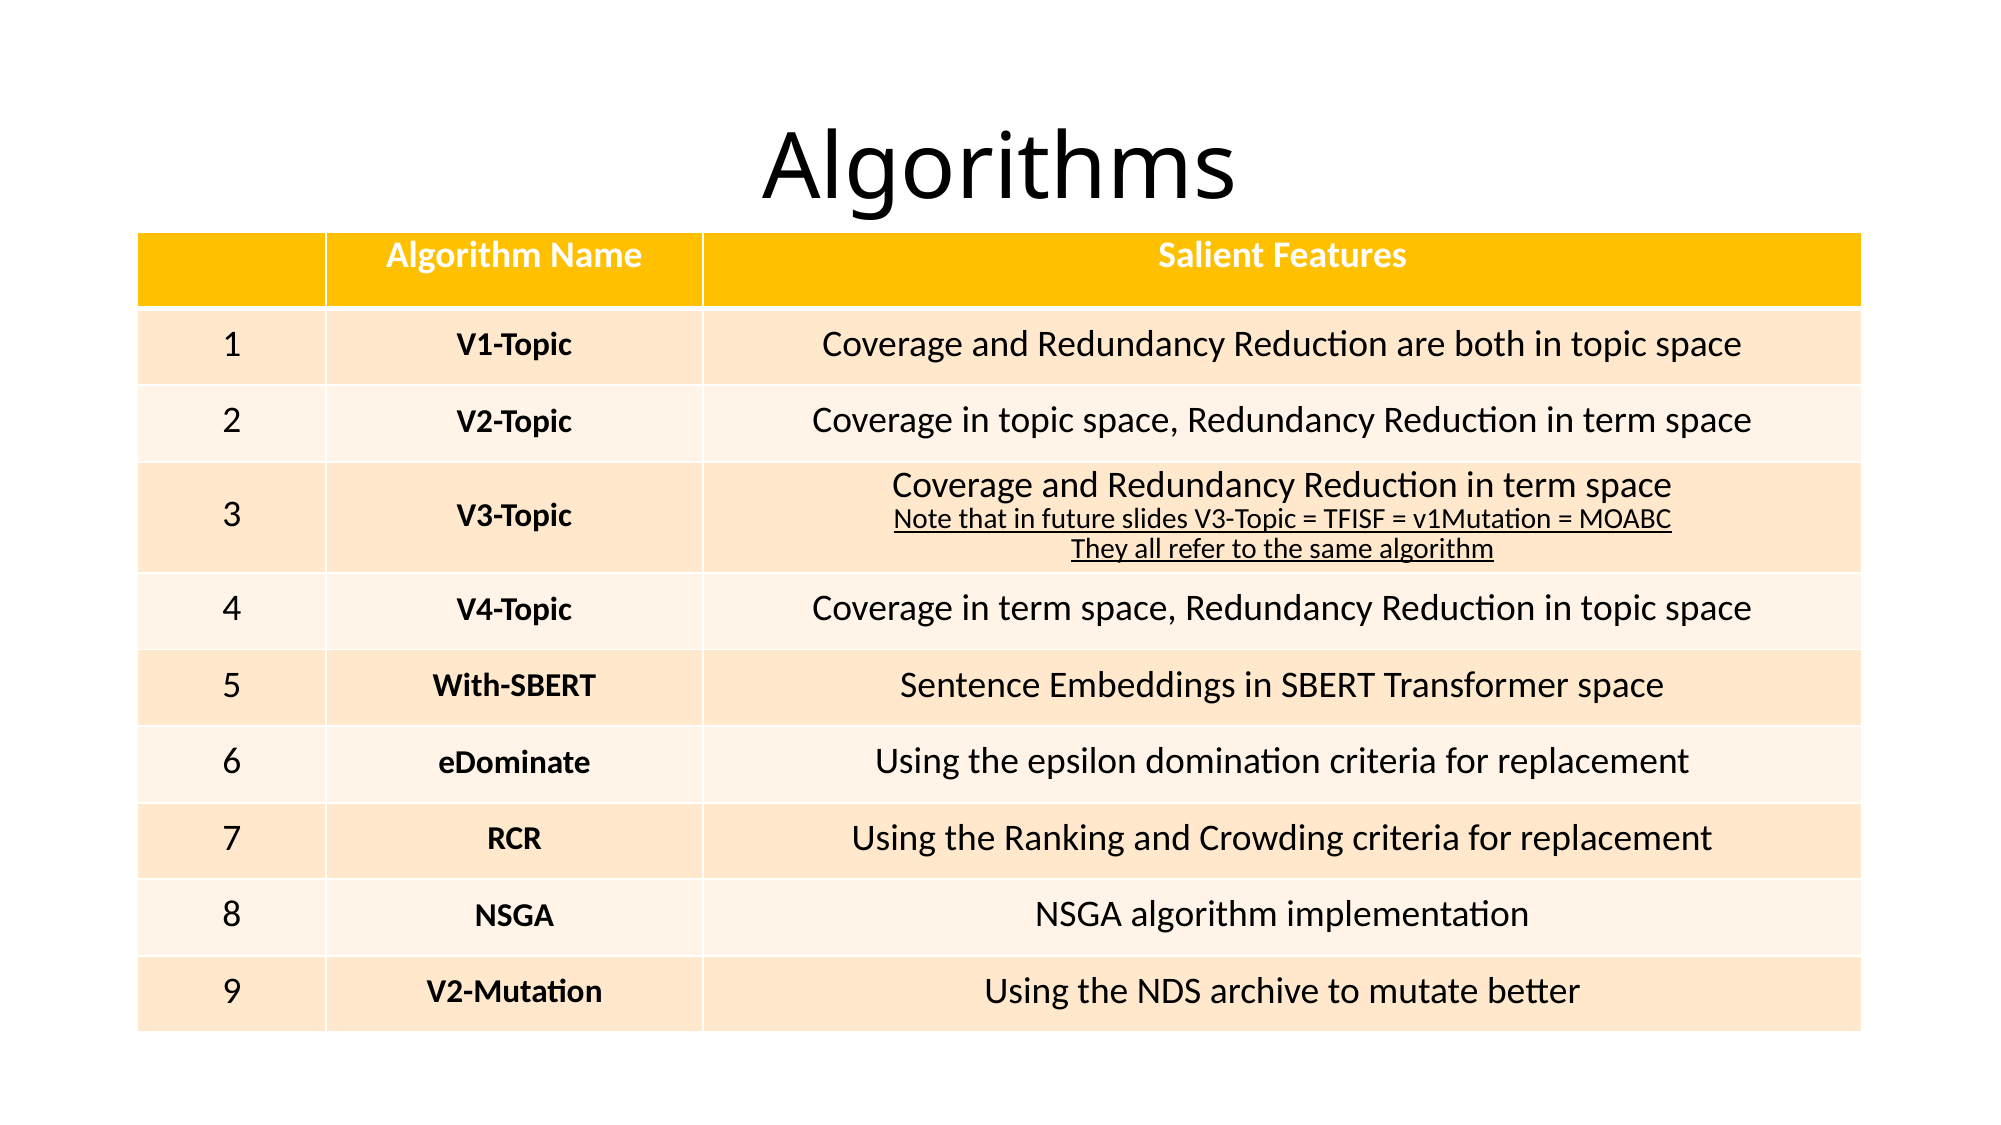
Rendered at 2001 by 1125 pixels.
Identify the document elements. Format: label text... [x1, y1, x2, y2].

title Algorithms [137, 59, 1863, 231]
table_cell Sentence Embeddings in SBERT Transformer space [704, 650, 1861, 725]
table_cell 5 [138, 650, 325, 725]
table_cell 6 [138, 727, 325, 802]
table_header [138, 233, 325, 306]
table_cell Coverage in topic space, Redundancy Reduction in term space [704, 386, 1861, 461]
table_cell 1 [138, 311, 325, 384]
table_cell 4 [138, 574, 325, 649]
table_cell eDominate [327, 727, 702, 802]
table_cell 8 [138, 880, 325, 955]
table_cell Coverage in term space, Redundancy Reduction in topic space [704, 574, 1861, 649]
table_cell Using the epsilon domination criteria for replacement [704, 727, 1861, 802]
table_cell With-SBERT [327, 650, 702, 725]
table_cell V1-Topic [327, 311, 702, 384]
table_cell NSGA [327, 880, 702, 955]
table_header Salient Features [704, 233, 1861, 306]
table_cell 7 [138, 804, 325, 878]
table_cell Coverage and Redundancy Reduction in term space Note that in future slides V3-Topic = TFISF = v1Mutation = MOABC They all refer to the same algorithm [704, 463, 1861, 572]
table_cell NSGA algorithm implementation [704, 880, 1861, 955]
table_cell Using the Ranking and Crowding criteria for replacement [704, 804, 1861, 878]
table_cell RCR [327, 804, 702, 878]
table_cell V2-Mutation [327, 957, 702, 1031]
table_cell 9 [138, 957, 325, 1031]
table_header Algorithm Name [327, 233, 702, 306]
table_cell 3 [138, 463, 325, 572]
table_cell 2 [138, 386, 325, 461]
table_cell V4-Topic [327, 574, 702, 649]
table_cell Coverage and Redundancy Reduction are both in topic space [704, 311, 1861, 384]
table_cell V2-Topic [327, 386, 702, 461]
table_cell V3-Topic [327, 463, 702, 572]
table_cell Using the NDS archive to mutate better [704, 957, 1861, 1031]
